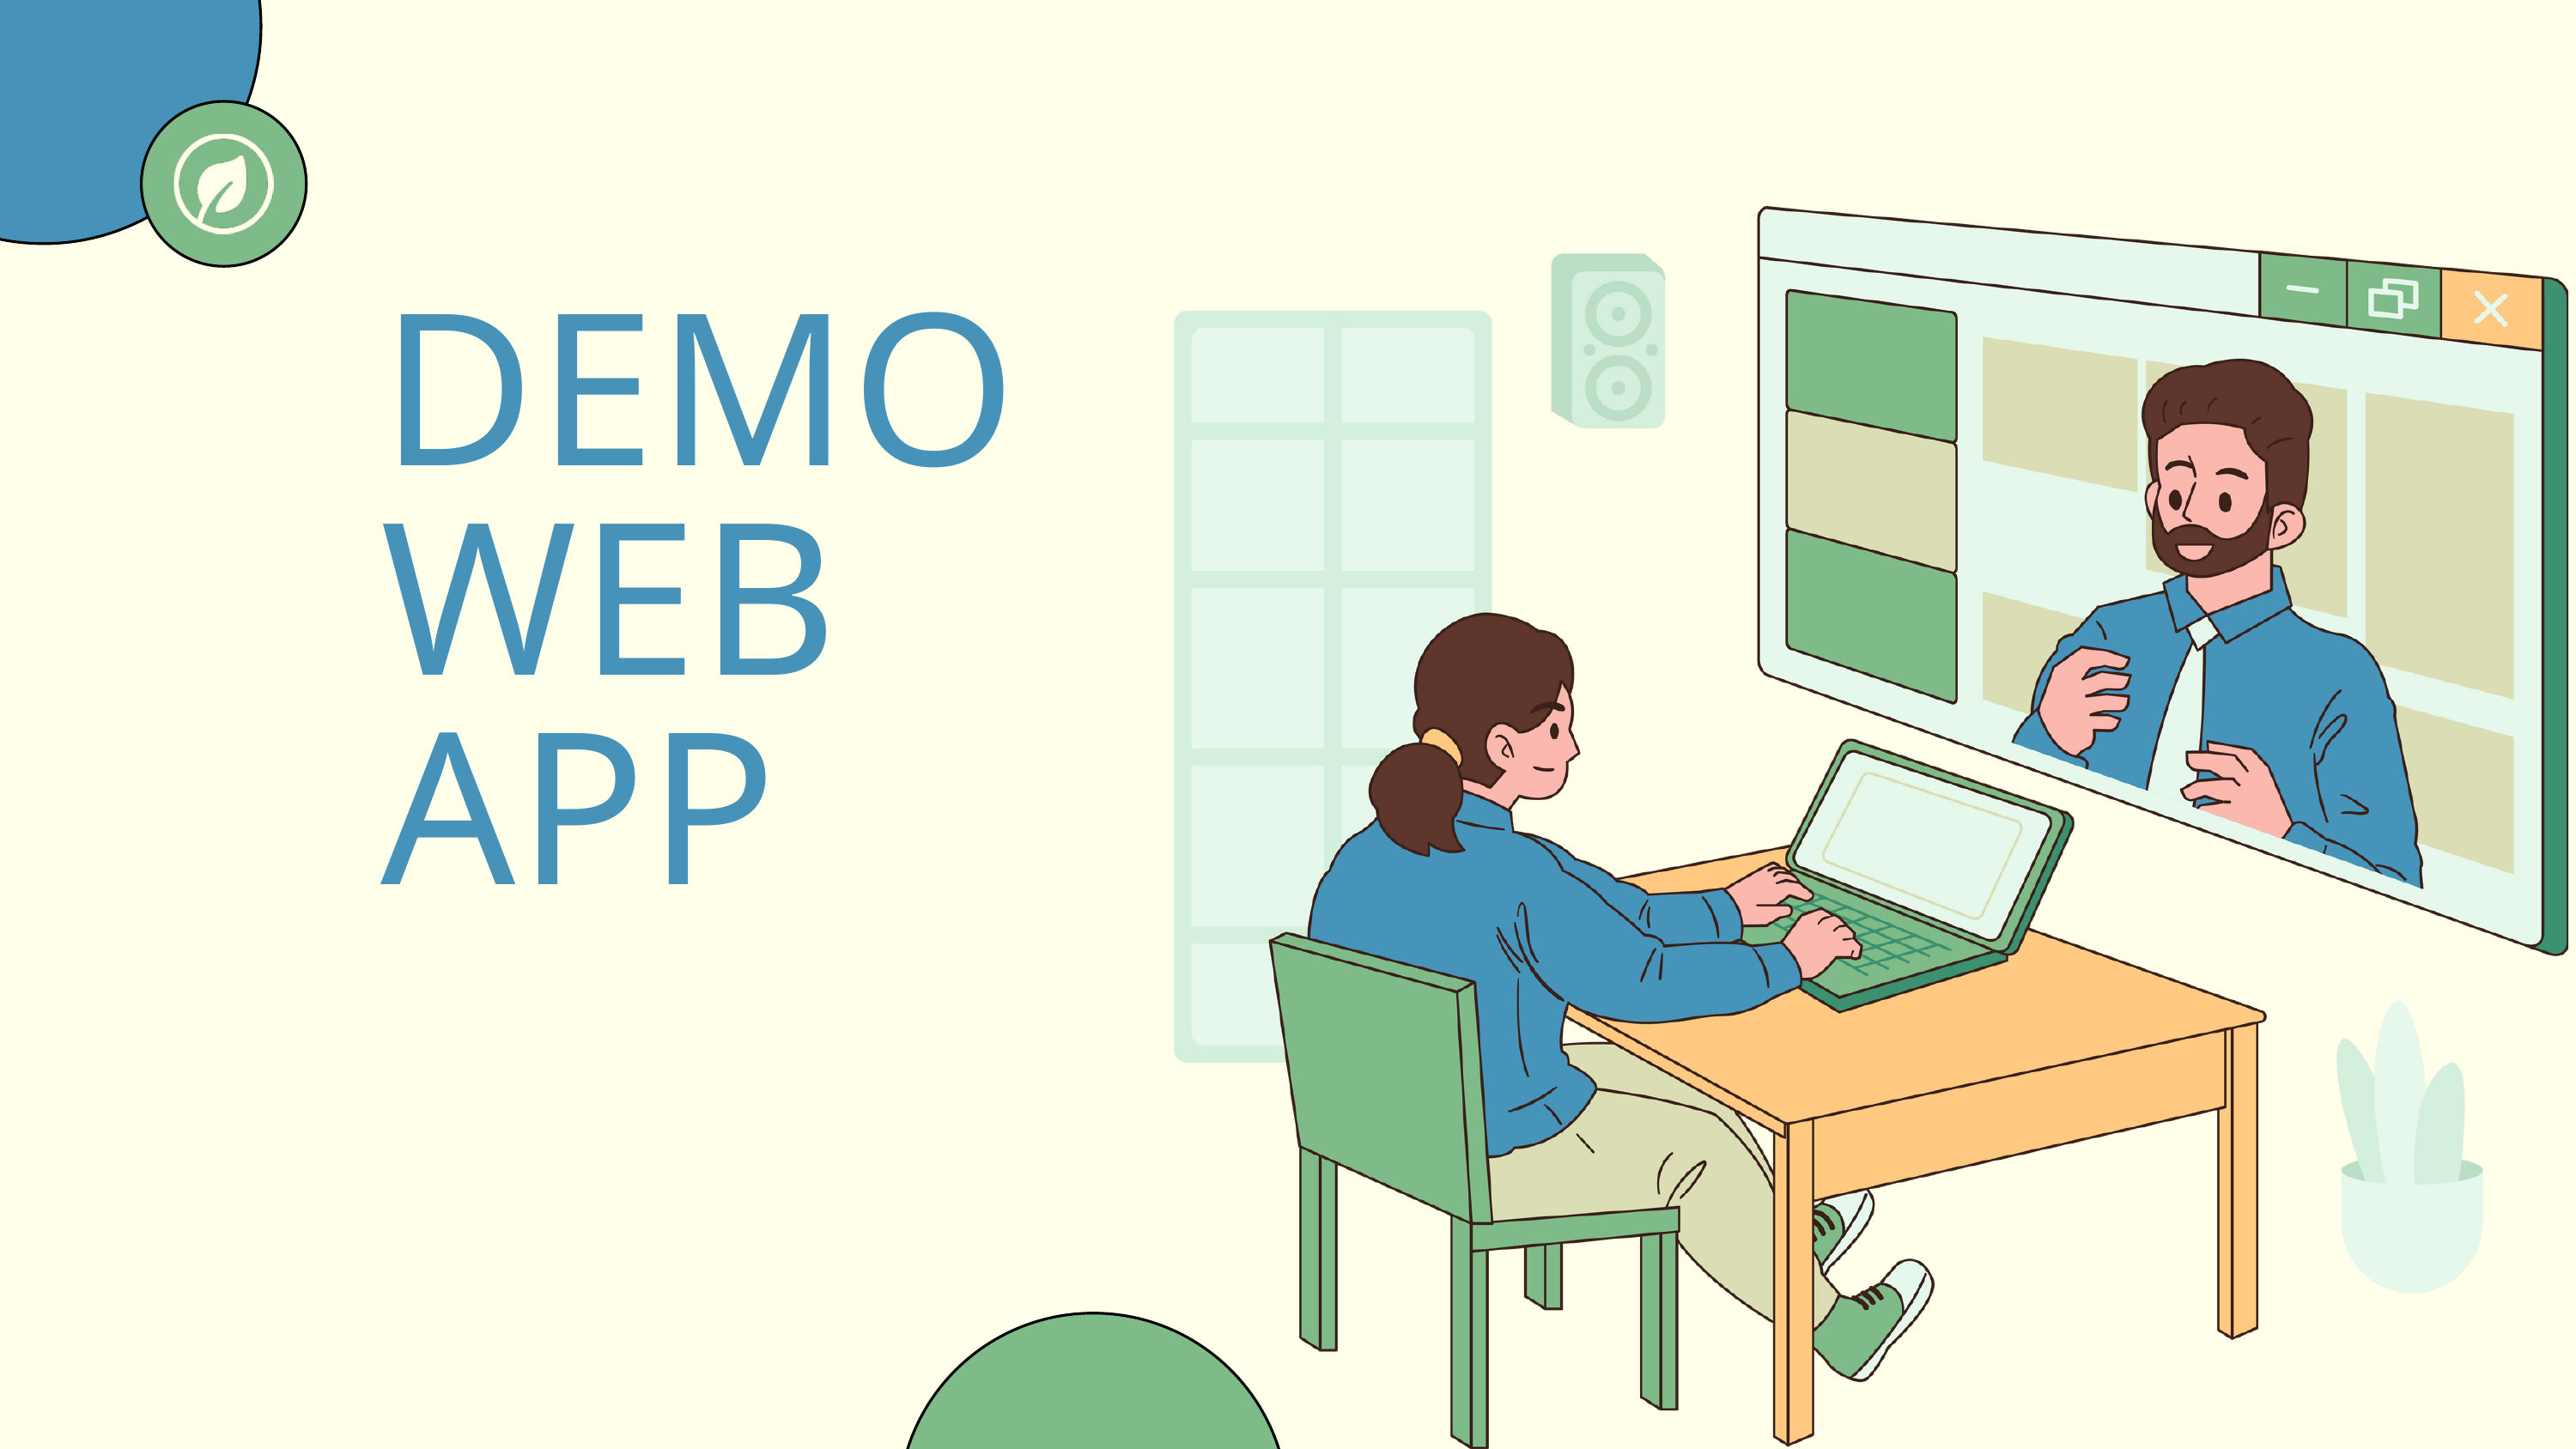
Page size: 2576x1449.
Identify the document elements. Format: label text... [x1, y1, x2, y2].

text_box DEMO WEB APP [380, 298, 1174, 927]
text_box [1174, 206, 2569, 1449]
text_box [141, 100, 307, 267]
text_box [0, 0, 262, 245]
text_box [898, 1313, 1289, 1449]
